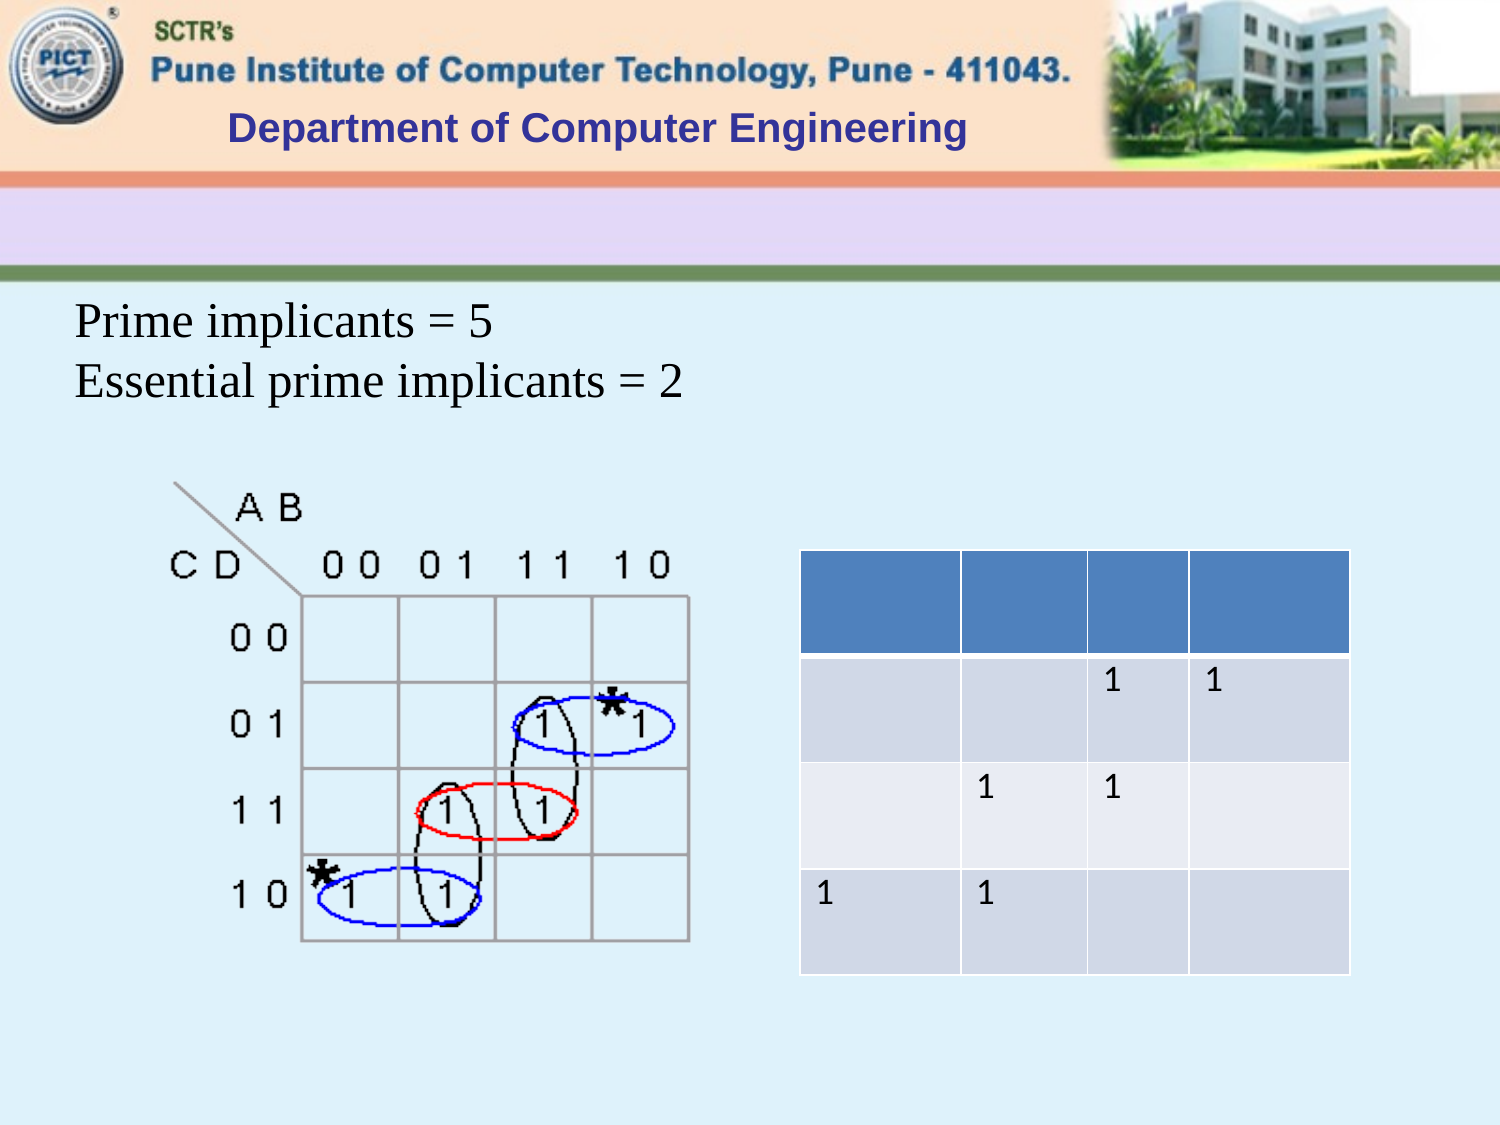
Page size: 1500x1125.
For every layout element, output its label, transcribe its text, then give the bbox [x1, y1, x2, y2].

table_cell 1 [801, 870, 960, 974]
list Prime implicants = 5 Essential prime implicants = 2 [74, 287, 1426, 409]
table_header [801, 551, 960, 653]
table_cell [801, 659, 960, 762]
table_cell [1088, 870, 1188, 974]
text_box Department of Computer Engineering [225, 98, 972, 151]
table_cell [1190, 870, 1349, 974]
table_cell 1 [1088, 659, 1188, 762]
table_cell 1 [1190, 659, 1349, 762]
table_header [1088, 551, 1188, 653]
table_cell [801, 763, 960, 868]
table_header [1190, 551, 1349, 653]
table_cell 1 [1088, 763, 1188, 868]
table_header [962, 551, 1087, 653]
picture [0, 0, 1500, 1125]
table_cell 1 [962, 763, 1087, 868]
table_cell [962, 659, 1087, 762]
table_cell [1190, 763, 1349, 868]
table_cell 1 [962, 870, 1087, 974]
